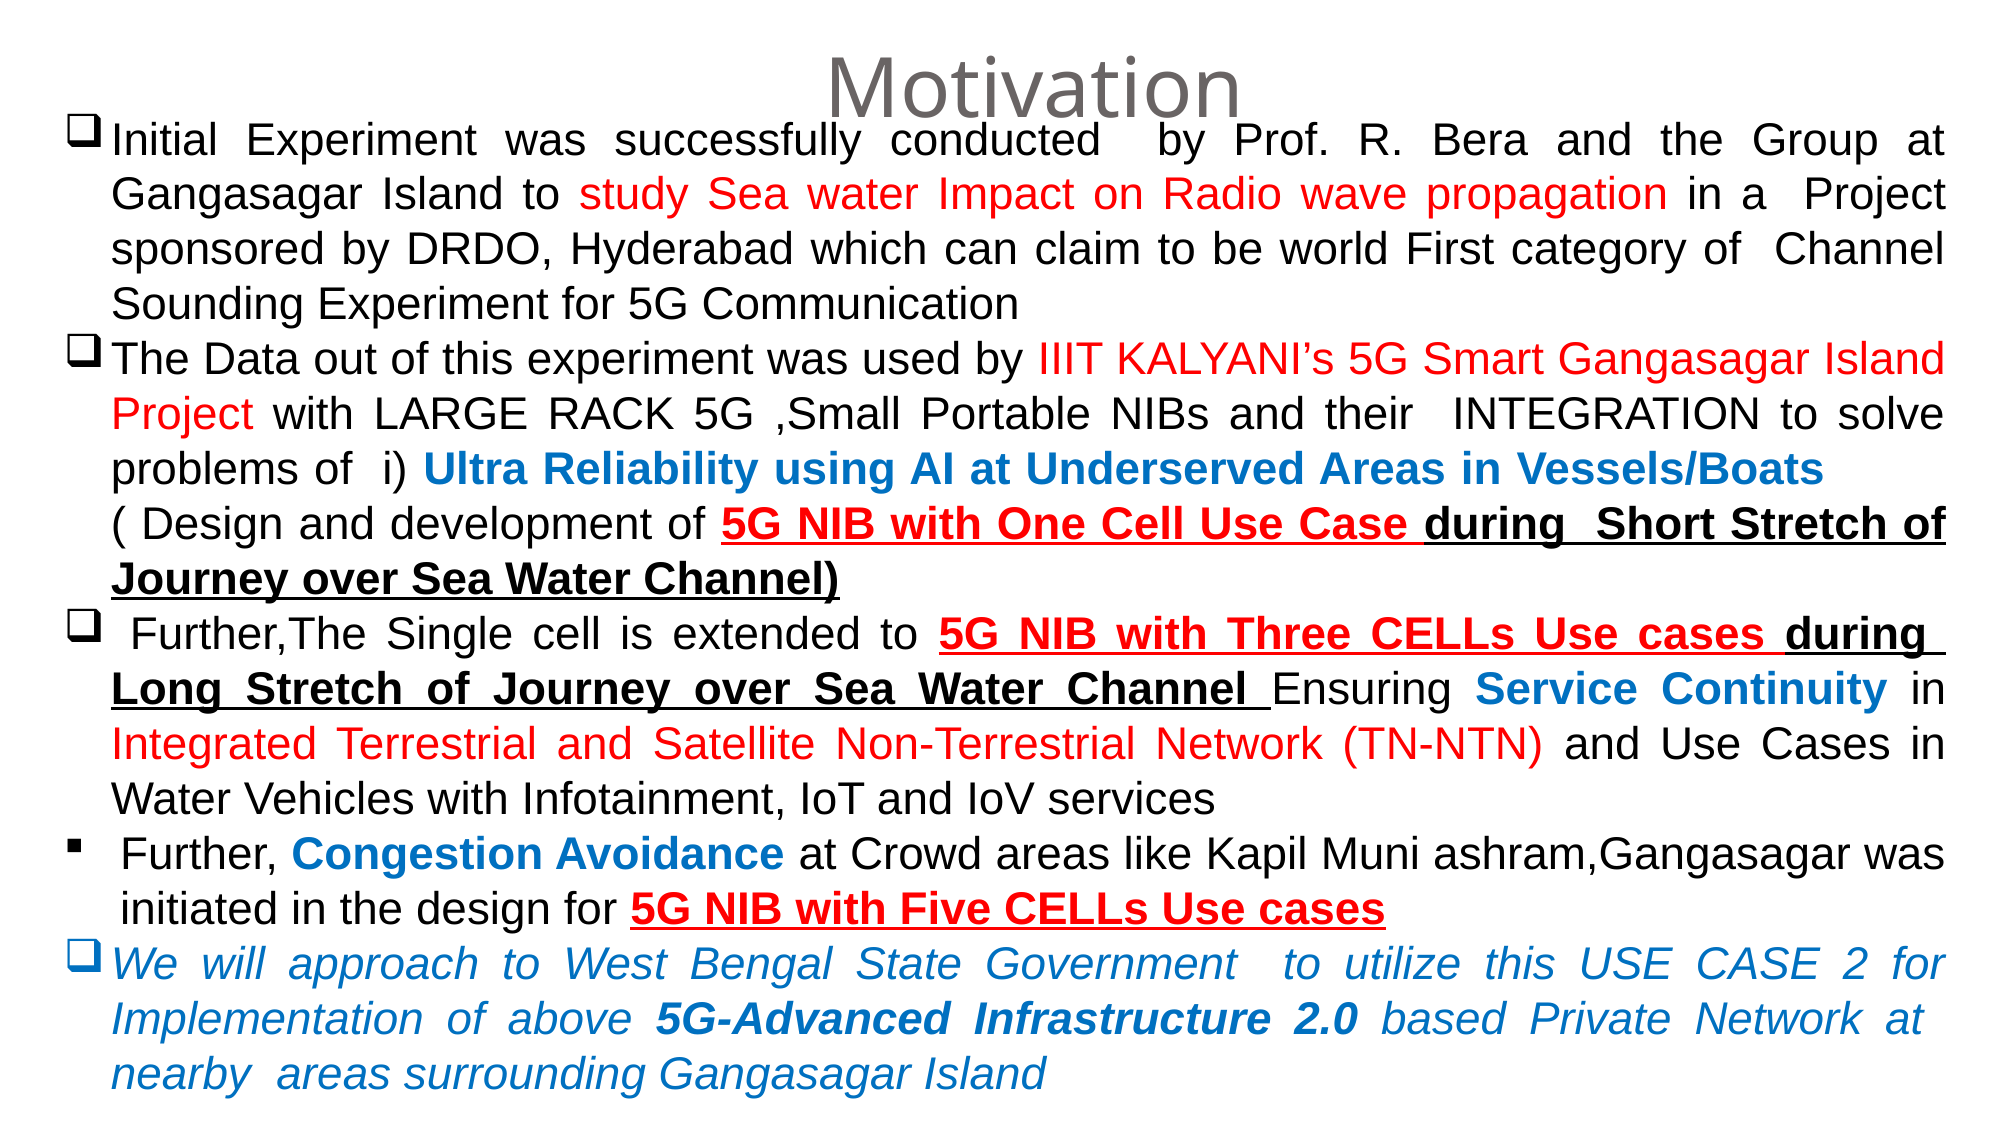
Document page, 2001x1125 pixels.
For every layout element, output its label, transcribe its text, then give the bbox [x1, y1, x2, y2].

title Motivation [195, 53, 1896, 101]
text_box Initial Experiment was successfully conducted by Prof. R. Bera and the Group at Gangasagar Island to study Sea water Impact on Radio wave propagation in a Project sponsored by DRDO, Hyderabad which can claim to be world First category of Channel Sounding Experiment for 5G Communication The Data out of this experiment was used by IIIT KALYANI’s 5G Smart Gangasagar Island Project with LARGE RACK 5G ,Small Portable NIBs and their INTEGRATION to solve problems of i) Ultra Reliability using AI at Underserved Areas in Vessels/Boats ( Design and development of 5G NIB with One Cell Use Case during Short Stretch of Journey over Sea Water Channel) Further,The Single cell is extended to 5G NIB with Three CELLs Use cases during Long Stretch of Journey over Sea Water Channel Ensuring Service Continuity in Integrated Terrestrial and Satellite Non-Terrestrial Network (TN-NTN) and Use Cases in Water Vehicles with Infotainment, IoT and IoV services Further, Congestion Avoidance at Crowd areas like Kapil Muni ashram,Gangasagar was initiated in the design for 5G NIB with Five CELLs Use cases We will approach to West Bengal State Government to utilize this USE CASE 2 for Implementation of above 5G-Advanced Infrastructure 2.0 based Private Network at nearby areas surrounding Gangasagar Island [49, 101, 1962, 1125]
